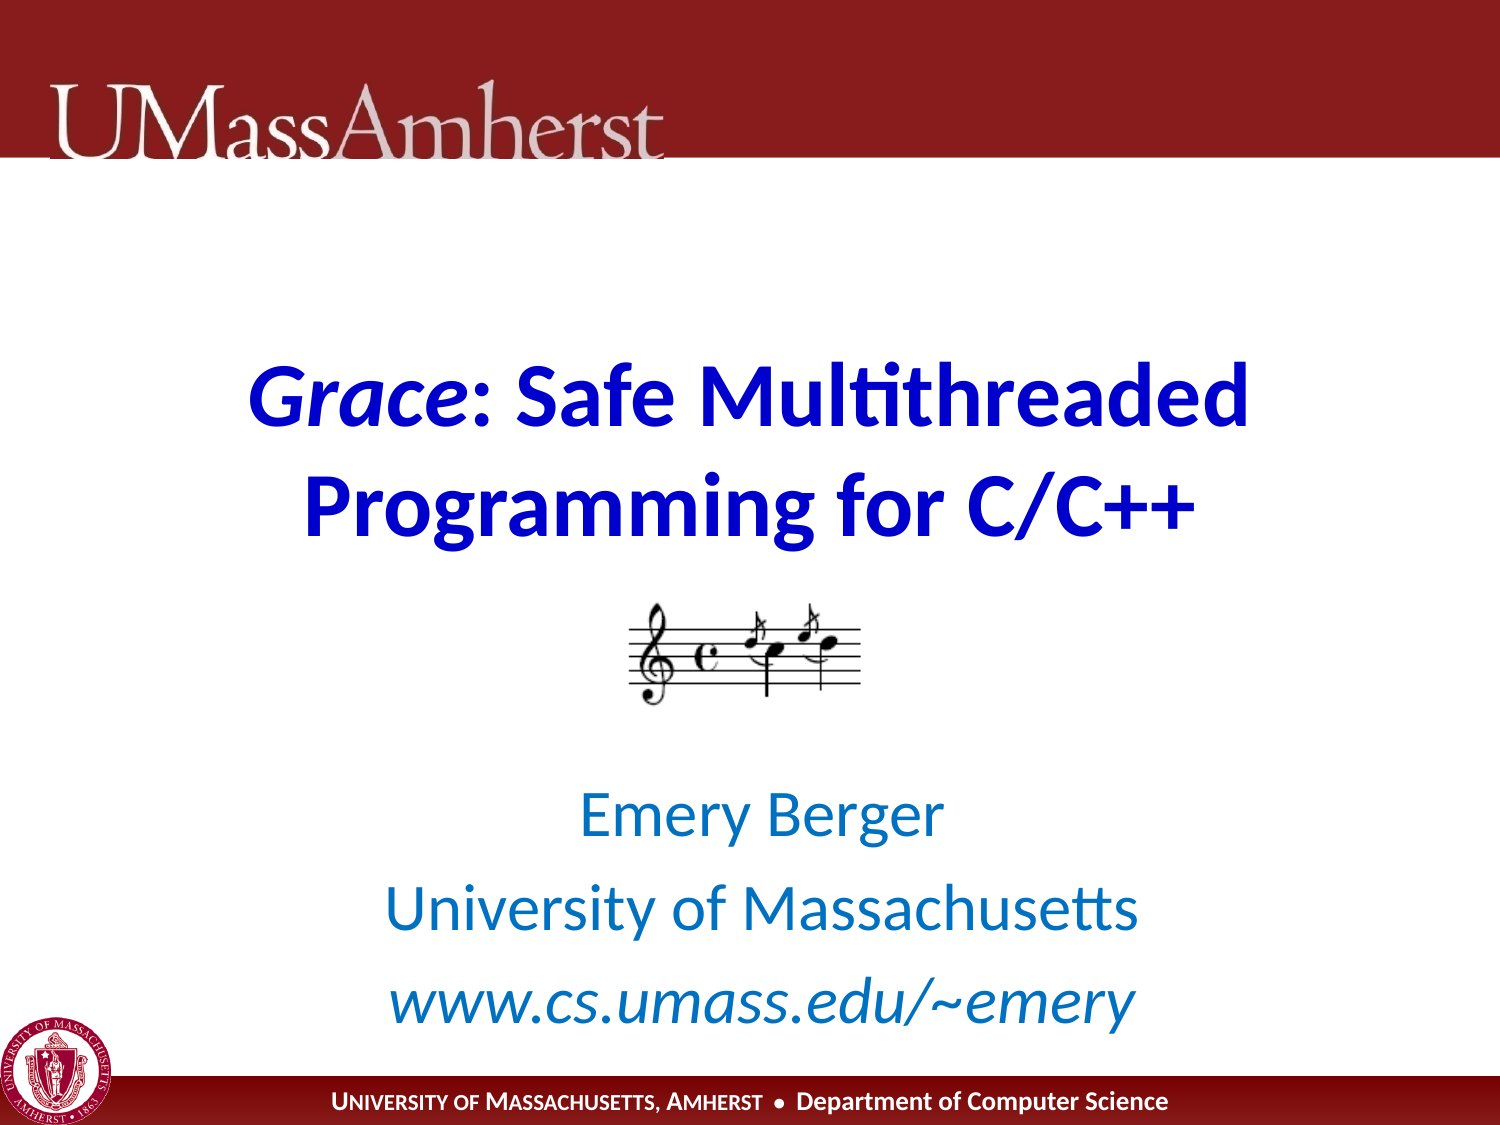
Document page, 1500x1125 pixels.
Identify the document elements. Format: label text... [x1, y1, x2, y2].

picture [0, 1017, 111, 1125]
picture [612, 599, 887, 713]
picture [50, 74, 664, 159]
title Grace: Safe Multithreaded Programming for C/C++ [112, 321, 1388, 563]
subtitle Emery Berger University of Massachusetts www.cs.umass.edu/~emery [162, 762, 1363, 1051]
